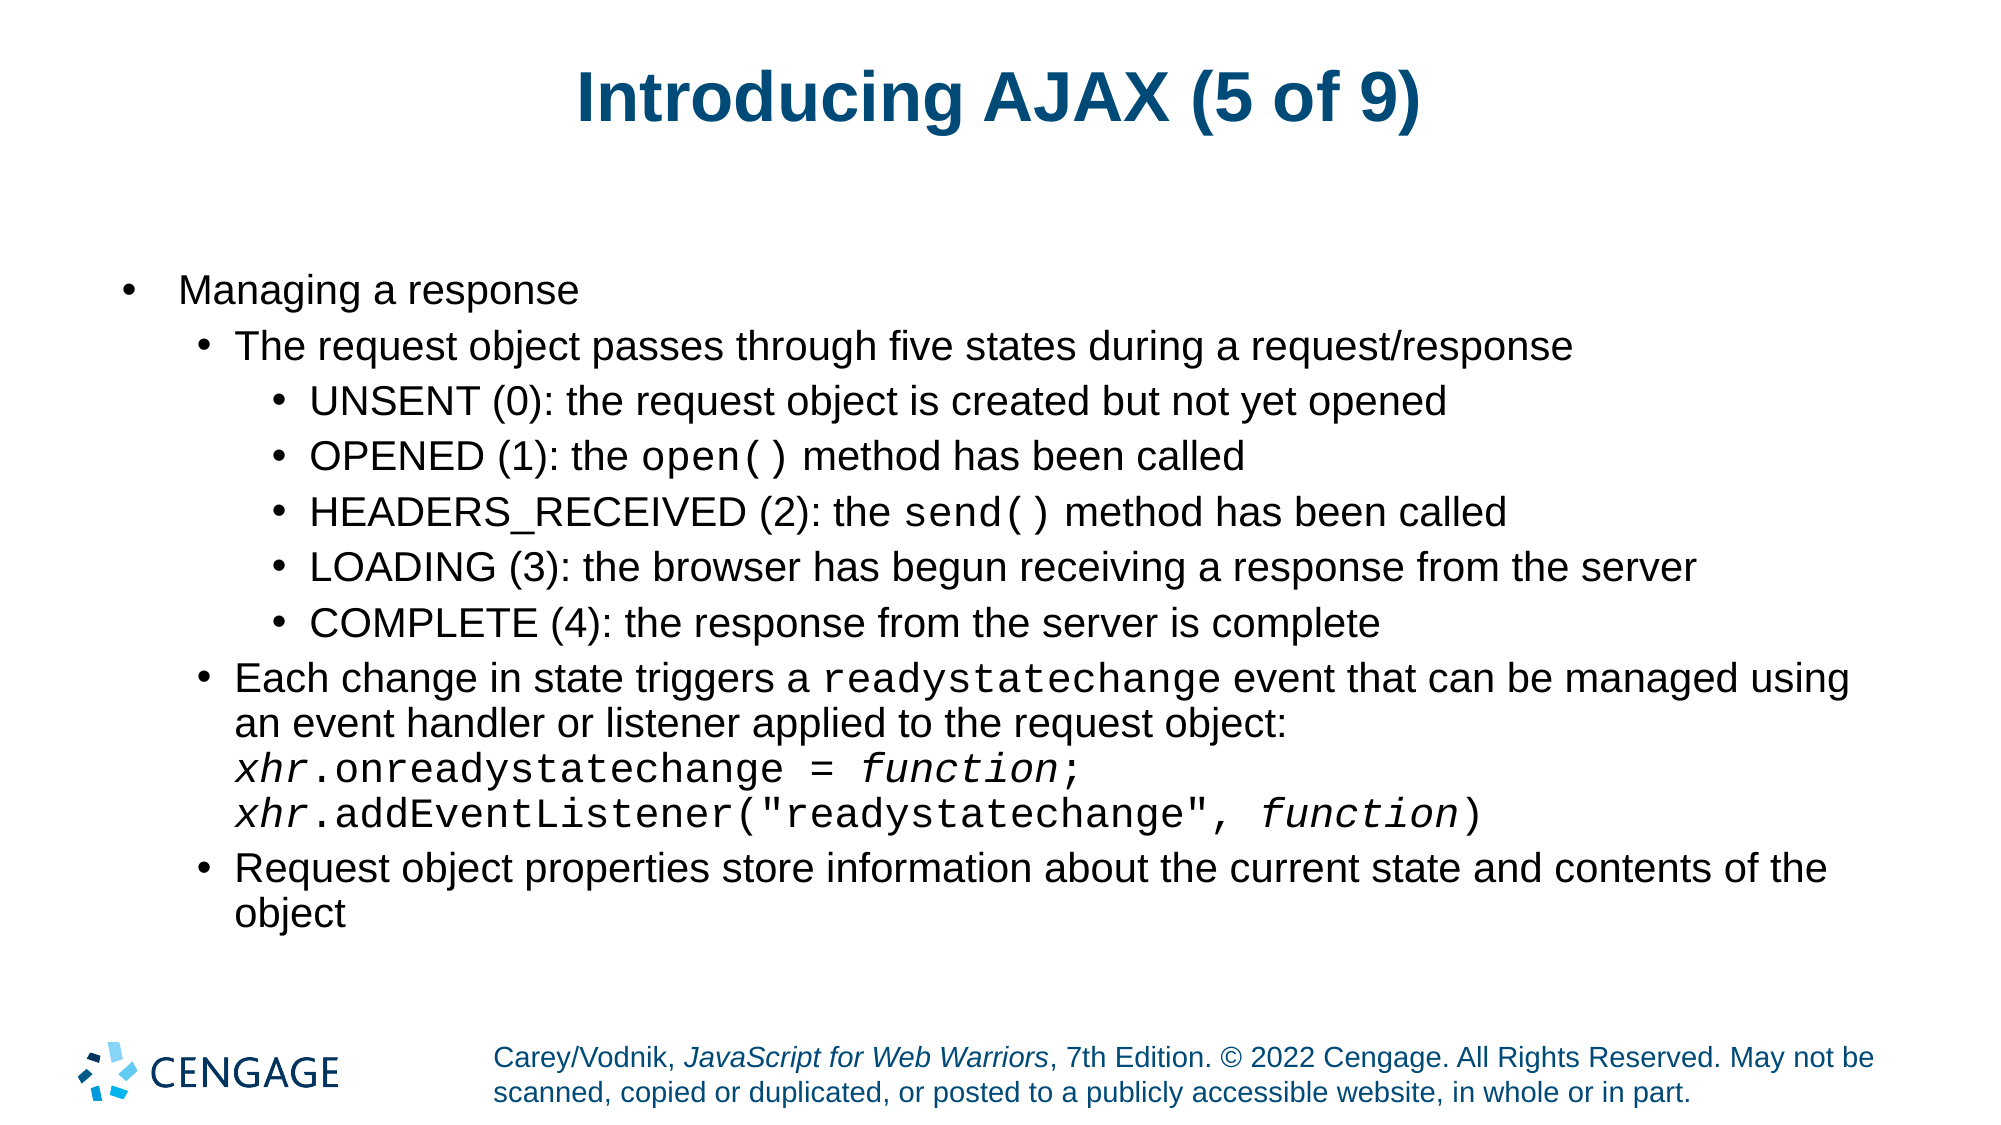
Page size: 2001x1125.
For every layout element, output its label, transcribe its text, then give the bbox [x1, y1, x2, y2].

list Managing a response The request object passes through five states during a request/response UNSENT (0): the request object is created but not yet opened OPENED (1): the open() method has been called HEADERS_RECEIVED (2): the send() method has been called LOADING (3): the browser has begun receiving a response from the server COMPLETE (4): the response from the server is complete Each change in state triggers a readystatechange event that can be managed using an event handler or listener applied to the request object: xhr.onreadystatechange = function; xhr.addEventListener("readystatechange", function) Request object properties store information about the current state and contents of the object [121, 268, 1880, 990]
picture [78, 1042, 338, 1101]
title Introducing AJAX (5 of 9) [137, 59, 1863, 171]
